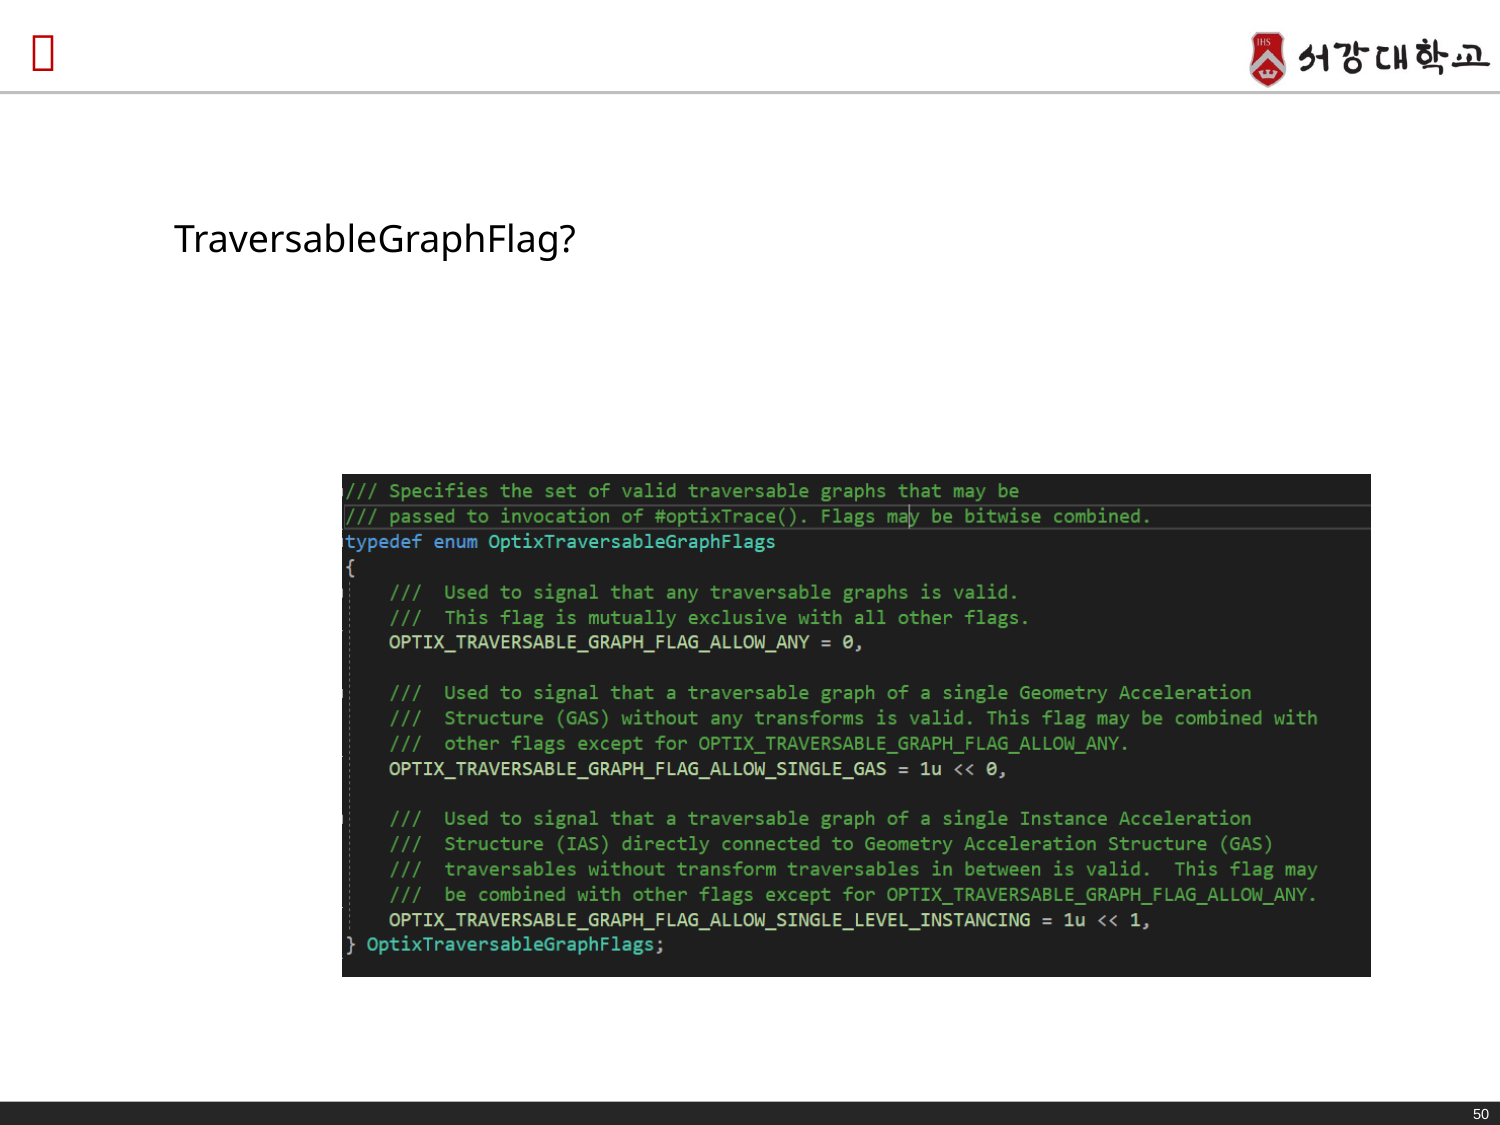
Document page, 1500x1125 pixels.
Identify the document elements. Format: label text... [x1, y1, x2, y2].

text_box TraversableGraphFlag? [159, 208, 857, 268]
slide_number 50 [1154, 1101, 1500, 1125]
picture [1241, 18, 1491, 90]
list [342, 474, 1371, 977]
